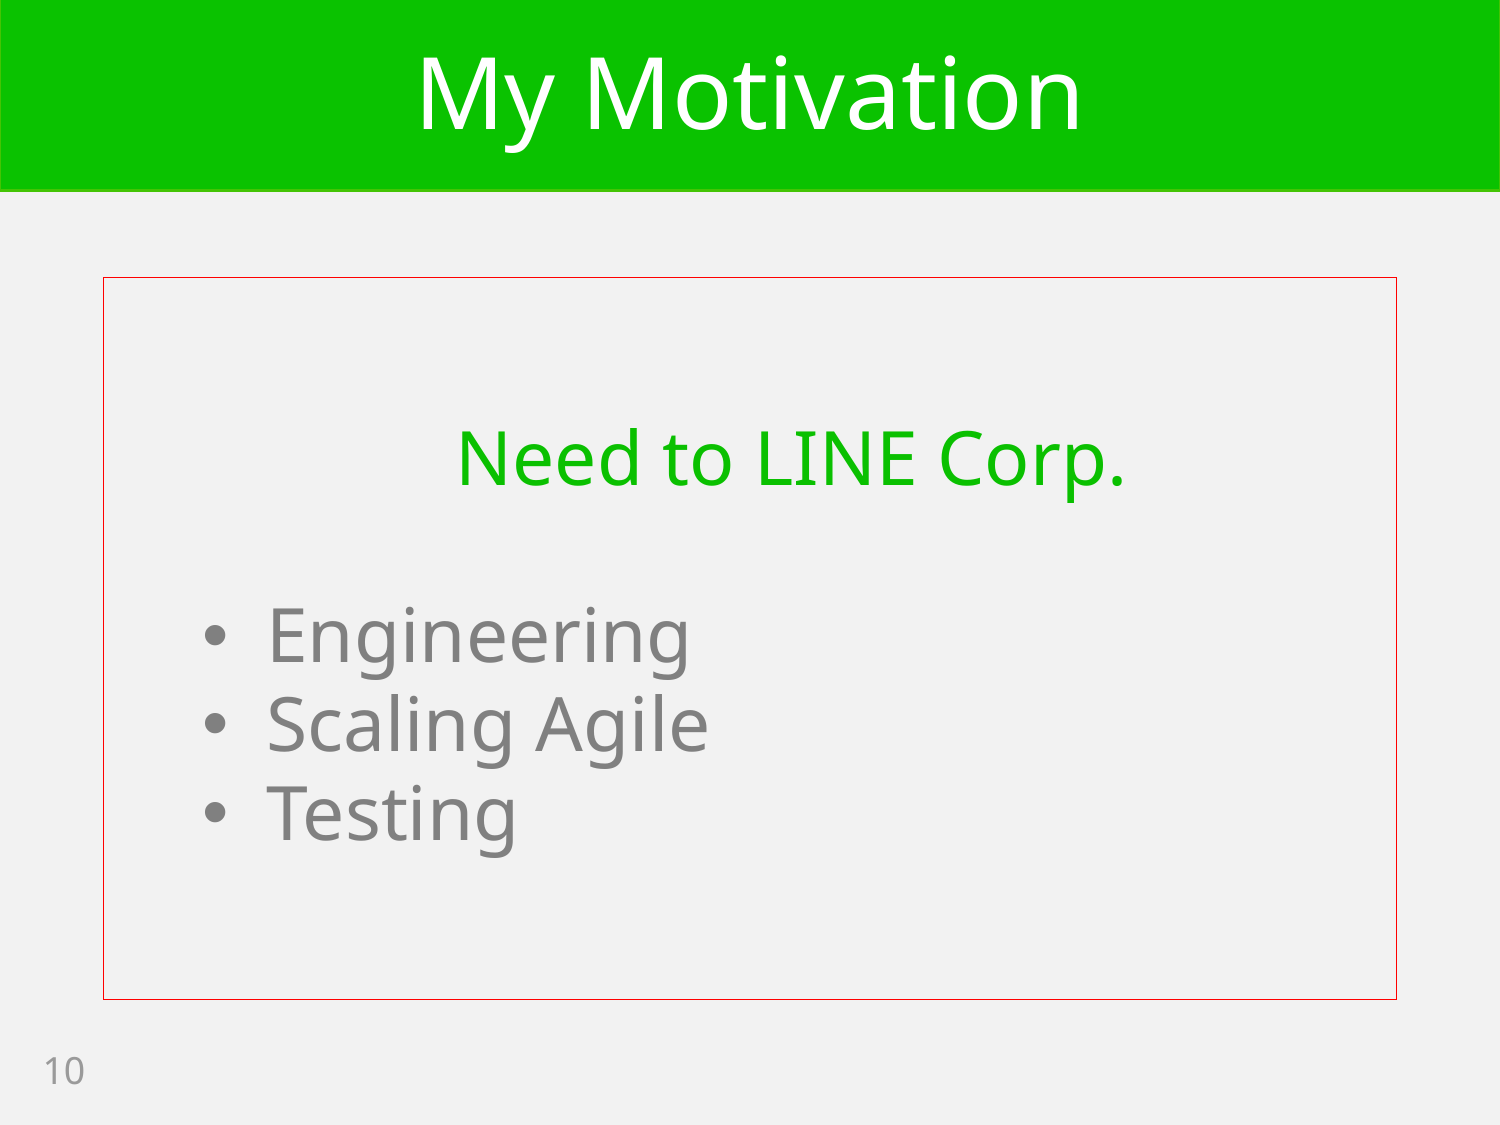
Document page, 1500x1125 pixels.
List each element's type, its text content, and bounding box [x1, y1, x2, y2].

list Need to LINE Corp. Engineering Scaling Agile Testing [103, 277, 1397, 1000]
title My Motivation [0, 53, 1500, 140]
slide_number 10 [27, 1042, 146, 1102]
